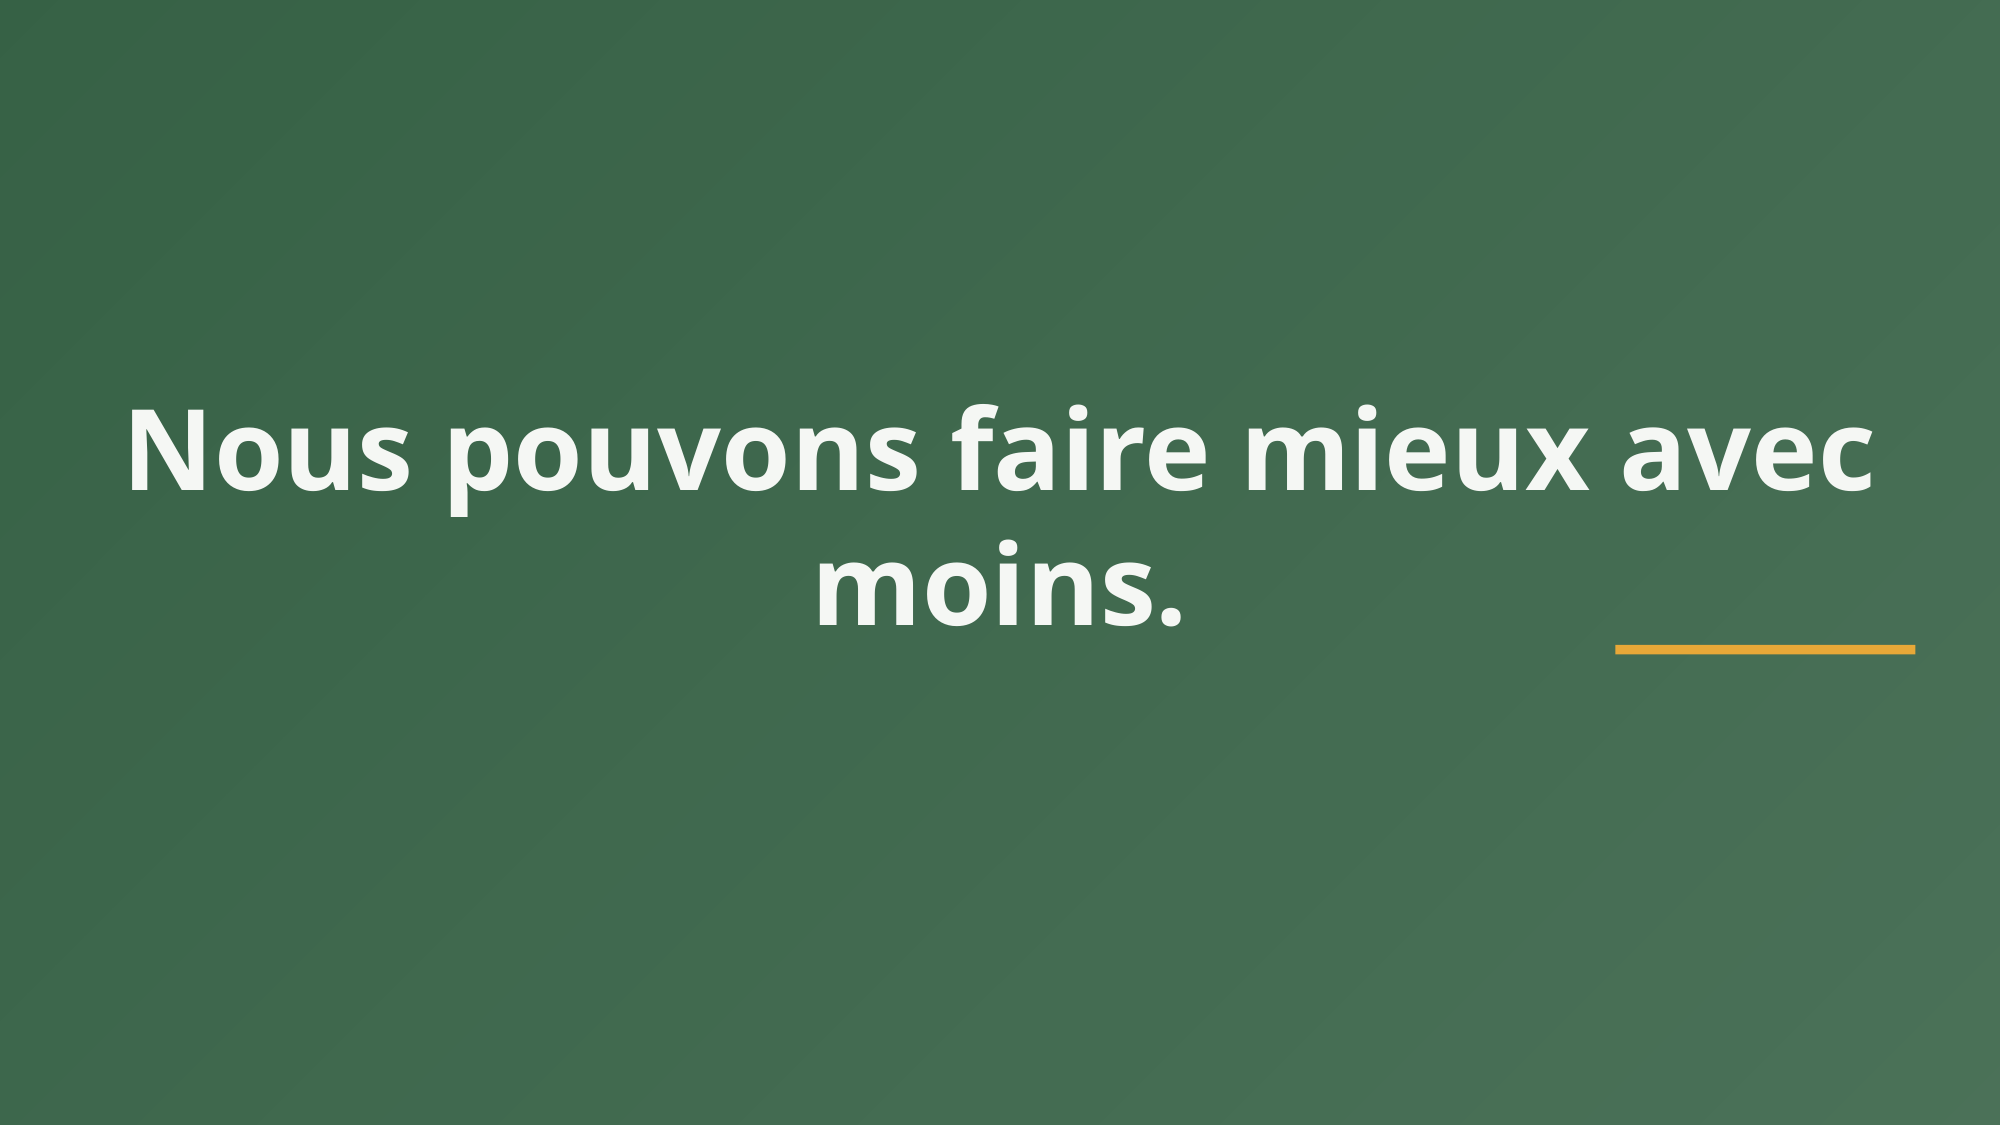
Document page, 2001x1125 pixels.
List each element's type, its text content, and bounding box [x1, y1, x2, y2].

text_box [1615, 644, 1916, 655]
title Nous pouvons faire mieux avec moins. [56, 469, 1944, 656]
text_box [0, 0, 2000, 1125]
